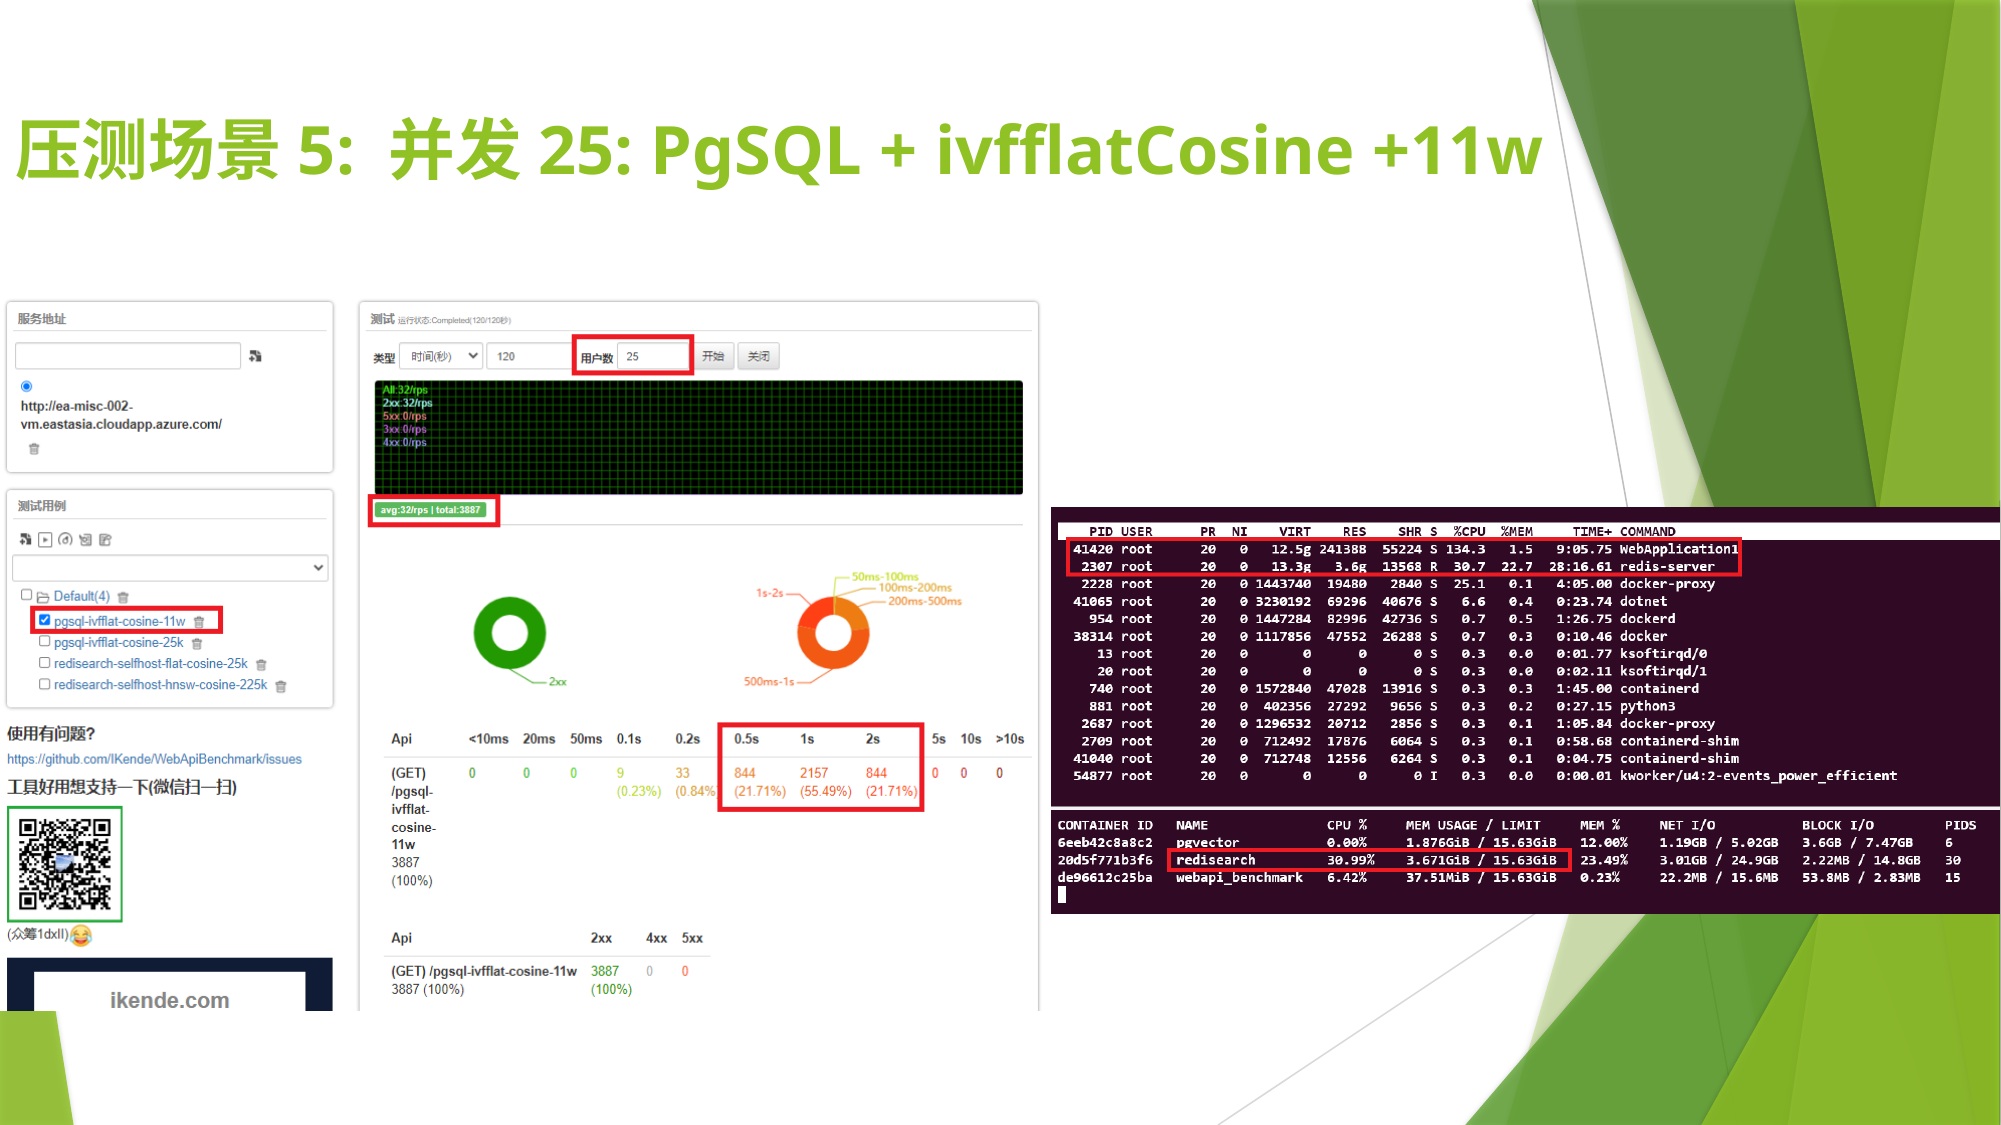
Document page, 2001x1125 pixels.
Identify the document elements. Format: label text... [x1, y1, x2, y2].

picture [0, 296, 1047, 1012]
title 压测场景5: 并发25: PgSQL + ivfflatCosine +11w [0, 99, 1626, 198]
picture [1050, 506, 2000, 914]
